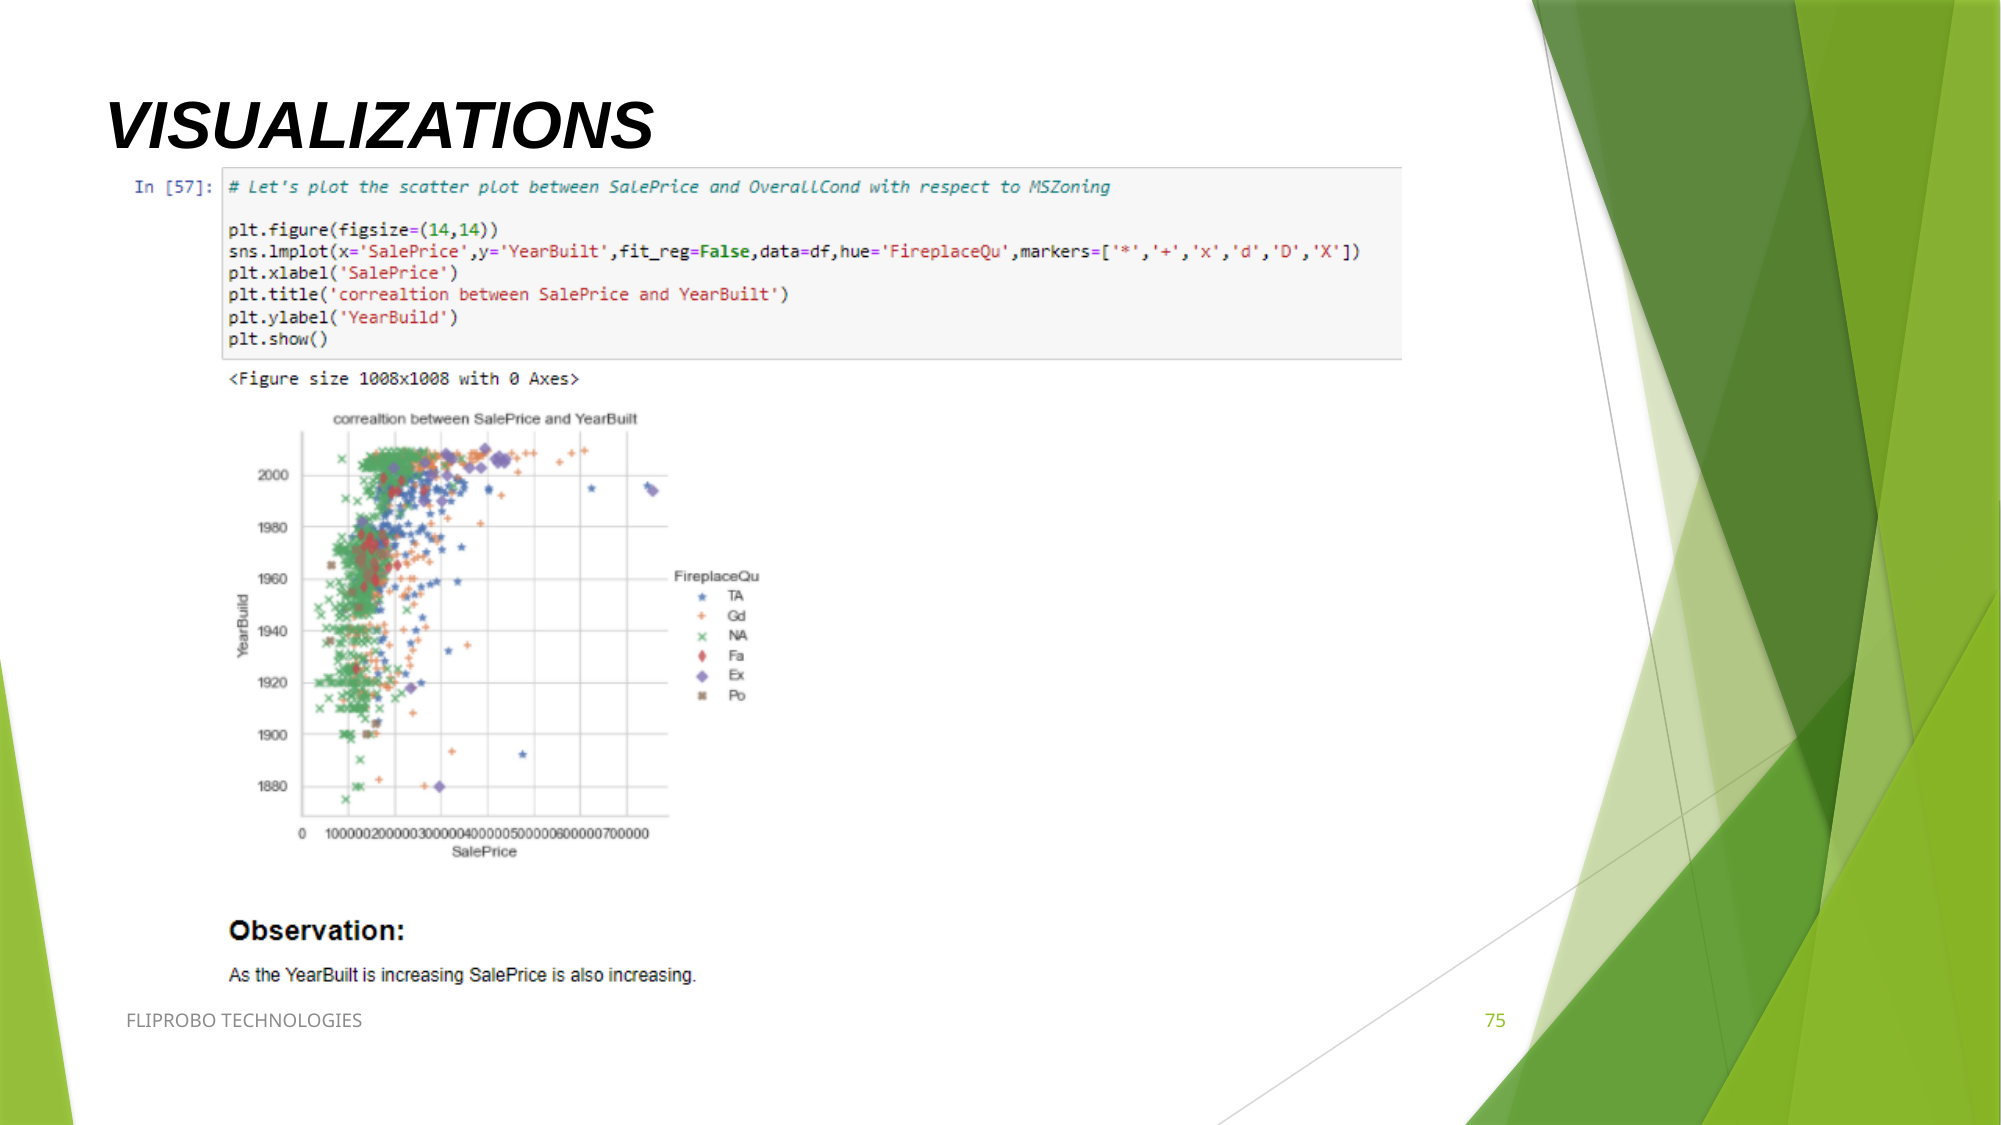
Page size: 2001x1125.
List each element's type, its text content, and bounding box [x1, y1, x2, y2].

slide_number 75 [1409, 991, 1522, 1051]
picture [88, 167, 1403, 992]
text_box VISUALIZATIONS [89, 74, 1673, 170]
footer FLIPROBO TECHNOLOGIES [111, 999, 1145, 1051]
